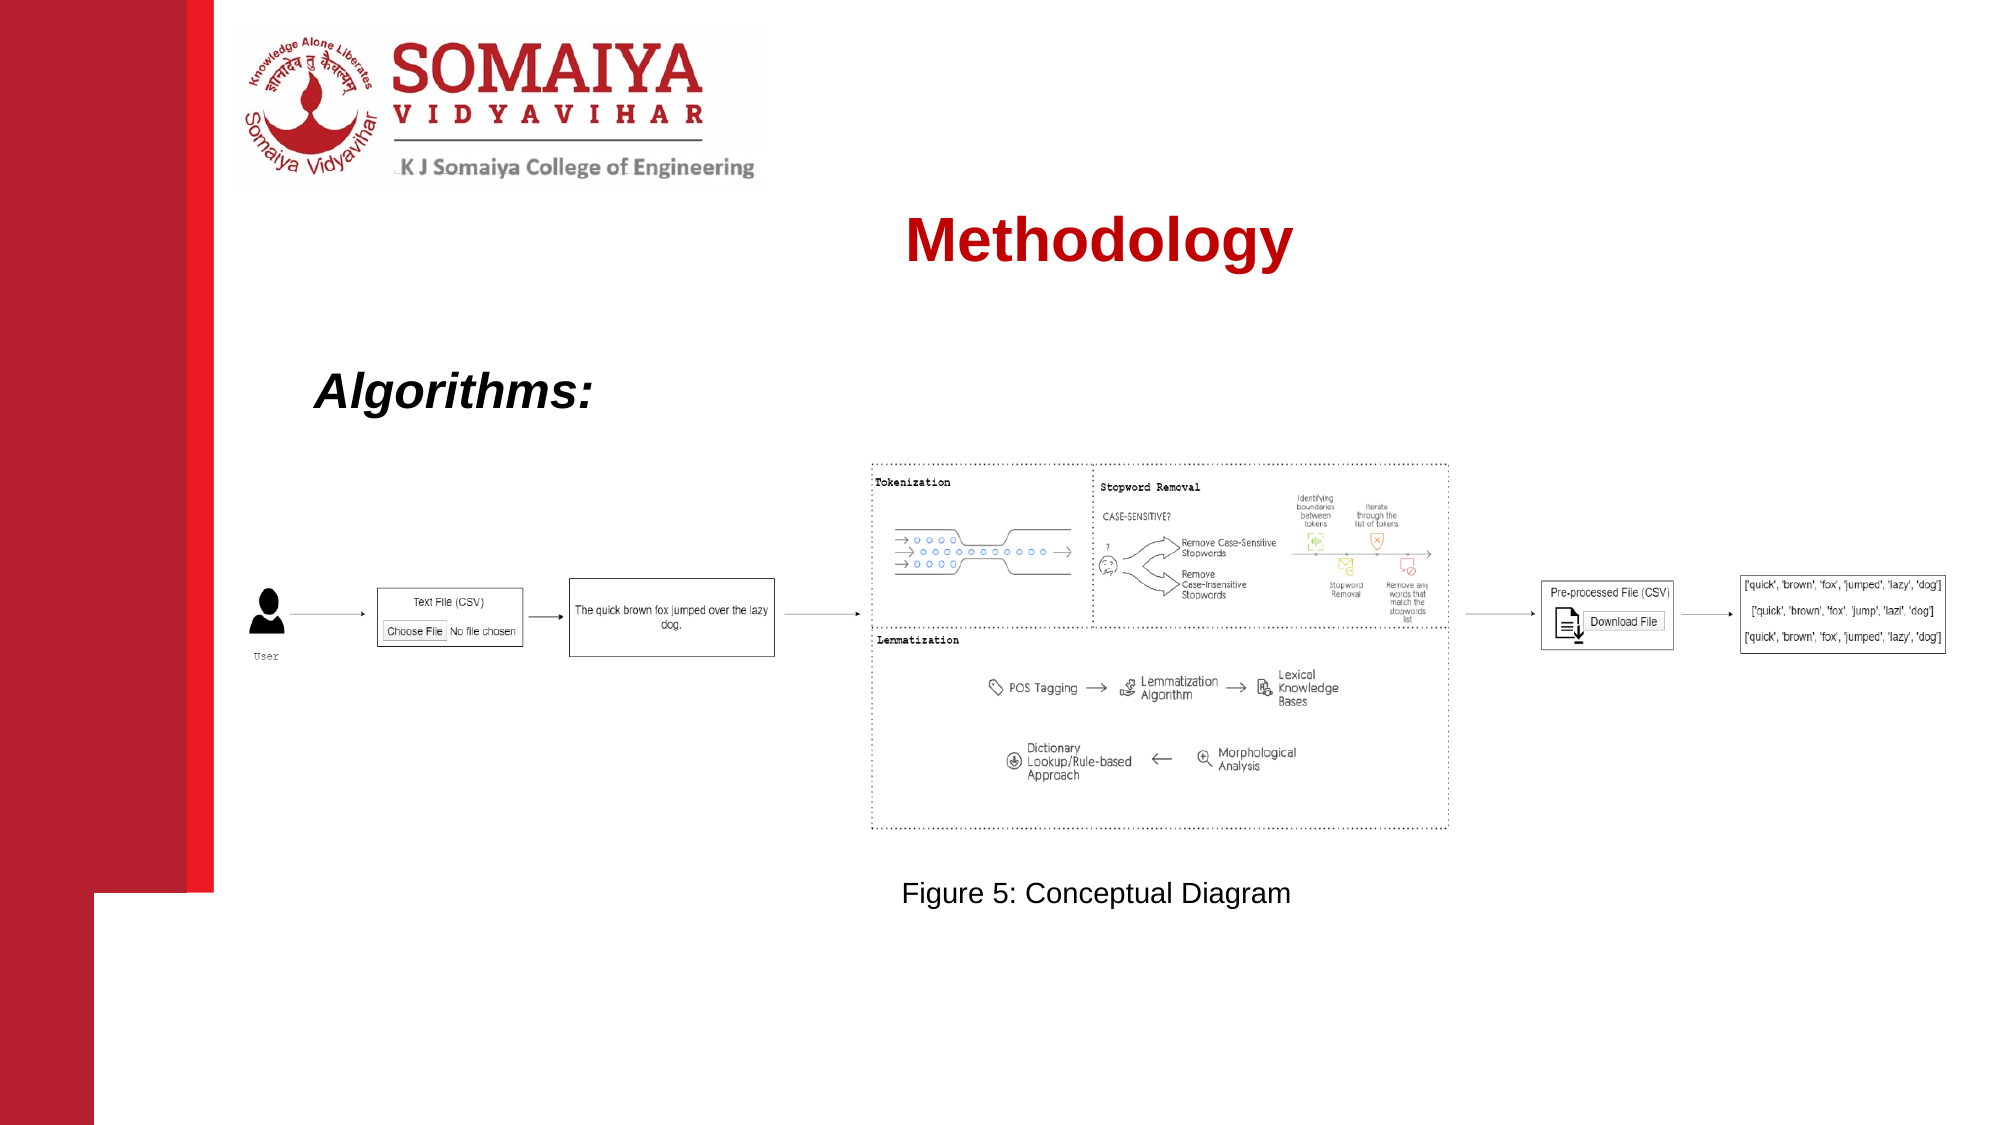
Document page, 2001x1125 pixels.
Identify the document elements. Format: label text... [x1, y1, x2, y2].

text_box Algorithms: [298, 853, 1944, 1045]
text_box Figure 5: Conceptual Diagram [626, 867, 1568, 918]
picture [237, 24, 765, 191]
picture [0, 0, 214, 1125]
picture [237, 447, 1957, 842]
text_box Algorithms: [298, 343, 1944, 447]
text_box Methodology [710, 191, 1490, 281]
